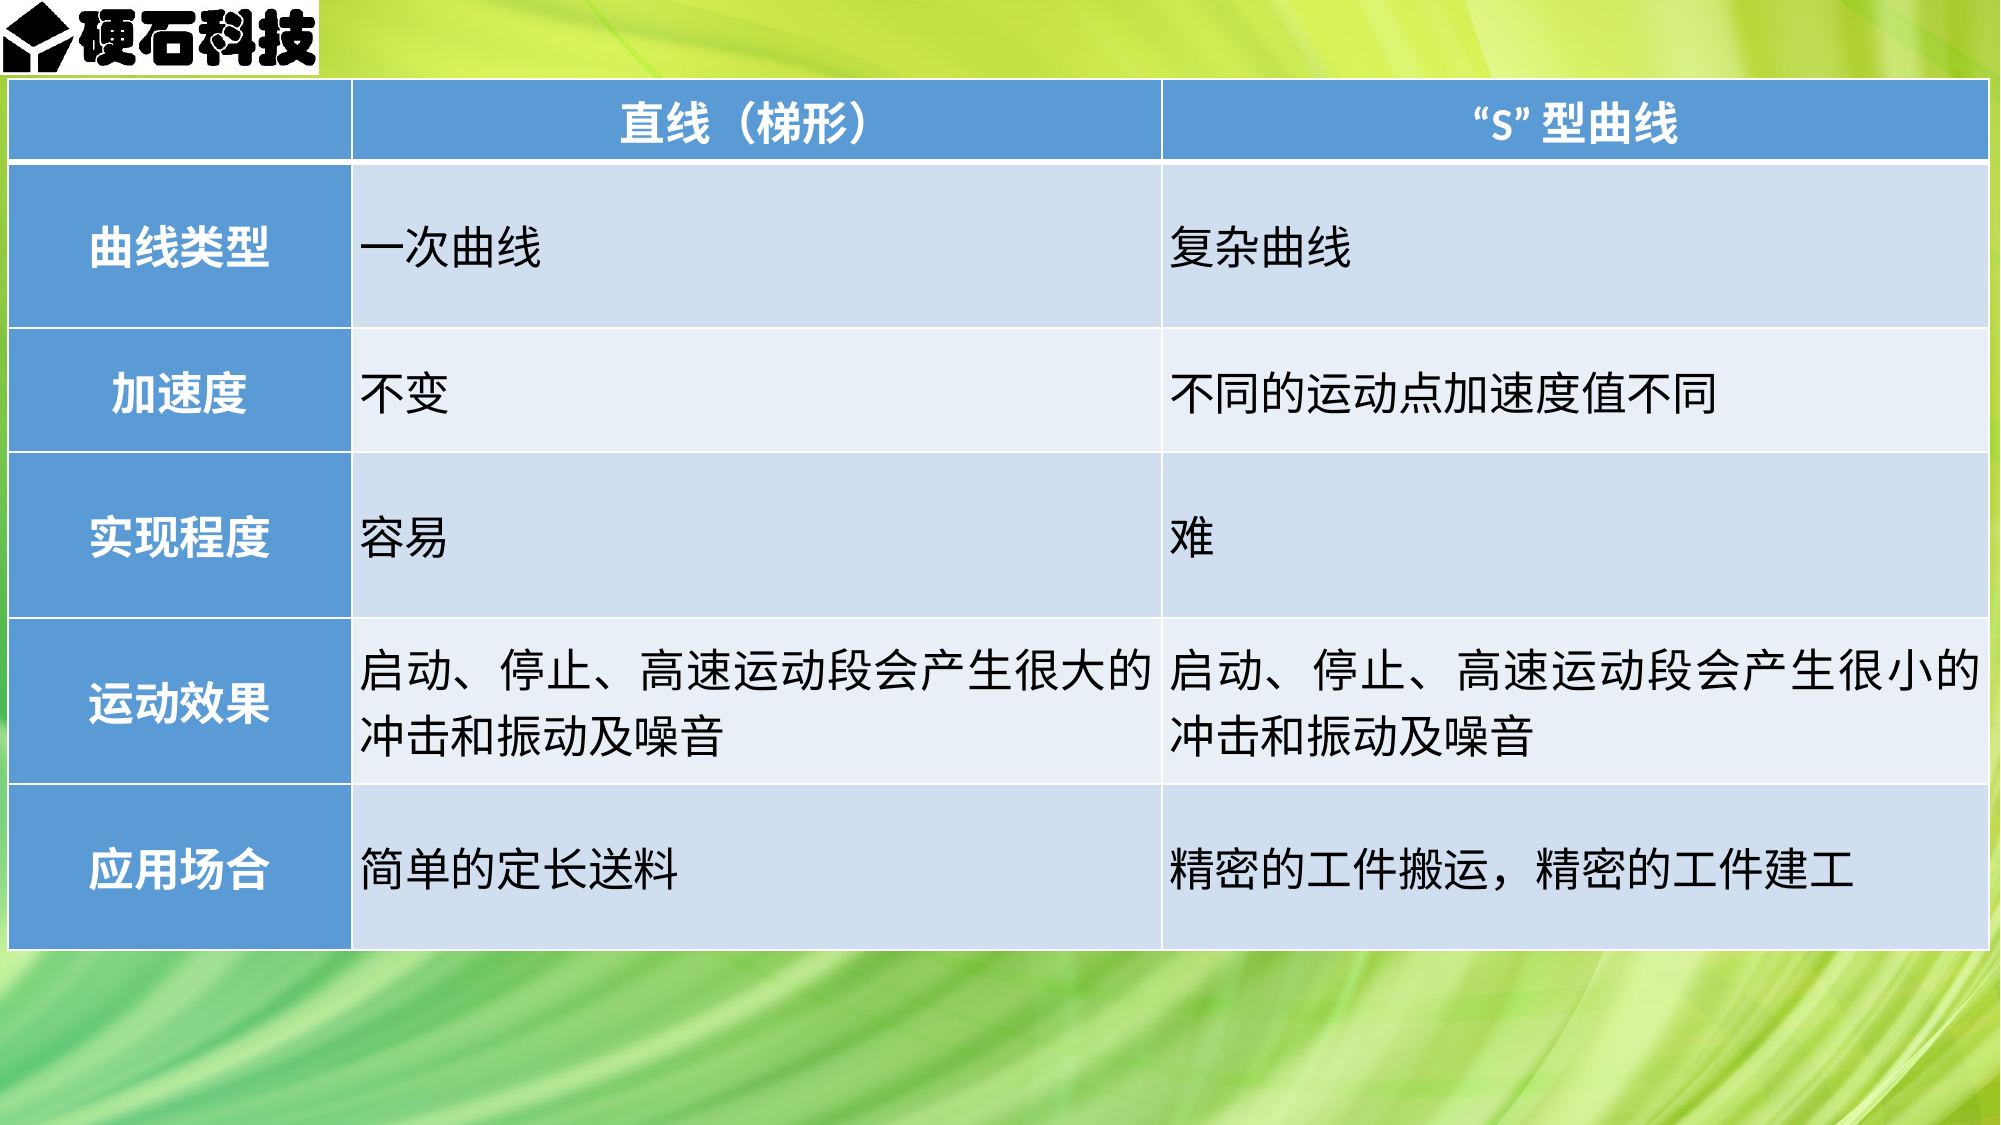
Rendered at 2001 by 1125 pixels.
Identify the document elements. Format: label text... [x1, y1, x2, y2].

table_cell 实现程度 [9, 453, 351, 617]
table_cell 精密的工件搬运，精密的工件建工 [1163, 785, 1988, 949]
table_cell 简单的定长送料 [353, 785, 1161, 949]
table_cell 不同的运动点加速度值不同 [1163, 329, 1988, 451]
table_cell 容易 [353, 453, 1161, 617]
table_cell 启动、停止、高速运动段会产生很小的冲击和振动及噪音 [1163, 619, 1988, 783]
table_cell 启动、停止、高速运动段会产生很大的冲击和振动及噪音 [353, 619, 1161, 783]
table_header [9, 80, 351, 159]
table_cell 运动效果 [9, 619, 351, 783]
table_header 直线（梯形） [353, 80, 1161, 159]
table_cell 难 [1163, 453, 1988, 617]
table_cell 应用场合 [9, 785, 351, 949]
table_cell 不变 [353, 329, 1161, 451]
table_cell 一次曲线 [353, 165, 1161, 327]
table_cell 复杂曲线 [1163, 165, 1988, 327]
table_cell 加速度 [9, 329, 351, 451]
table_cell 曲线类型 [9, 165, 351, 327]
picture [0, 0, 2001, 1125]
table_header “S”型曲线 [1163, 80, 1988, 159]
